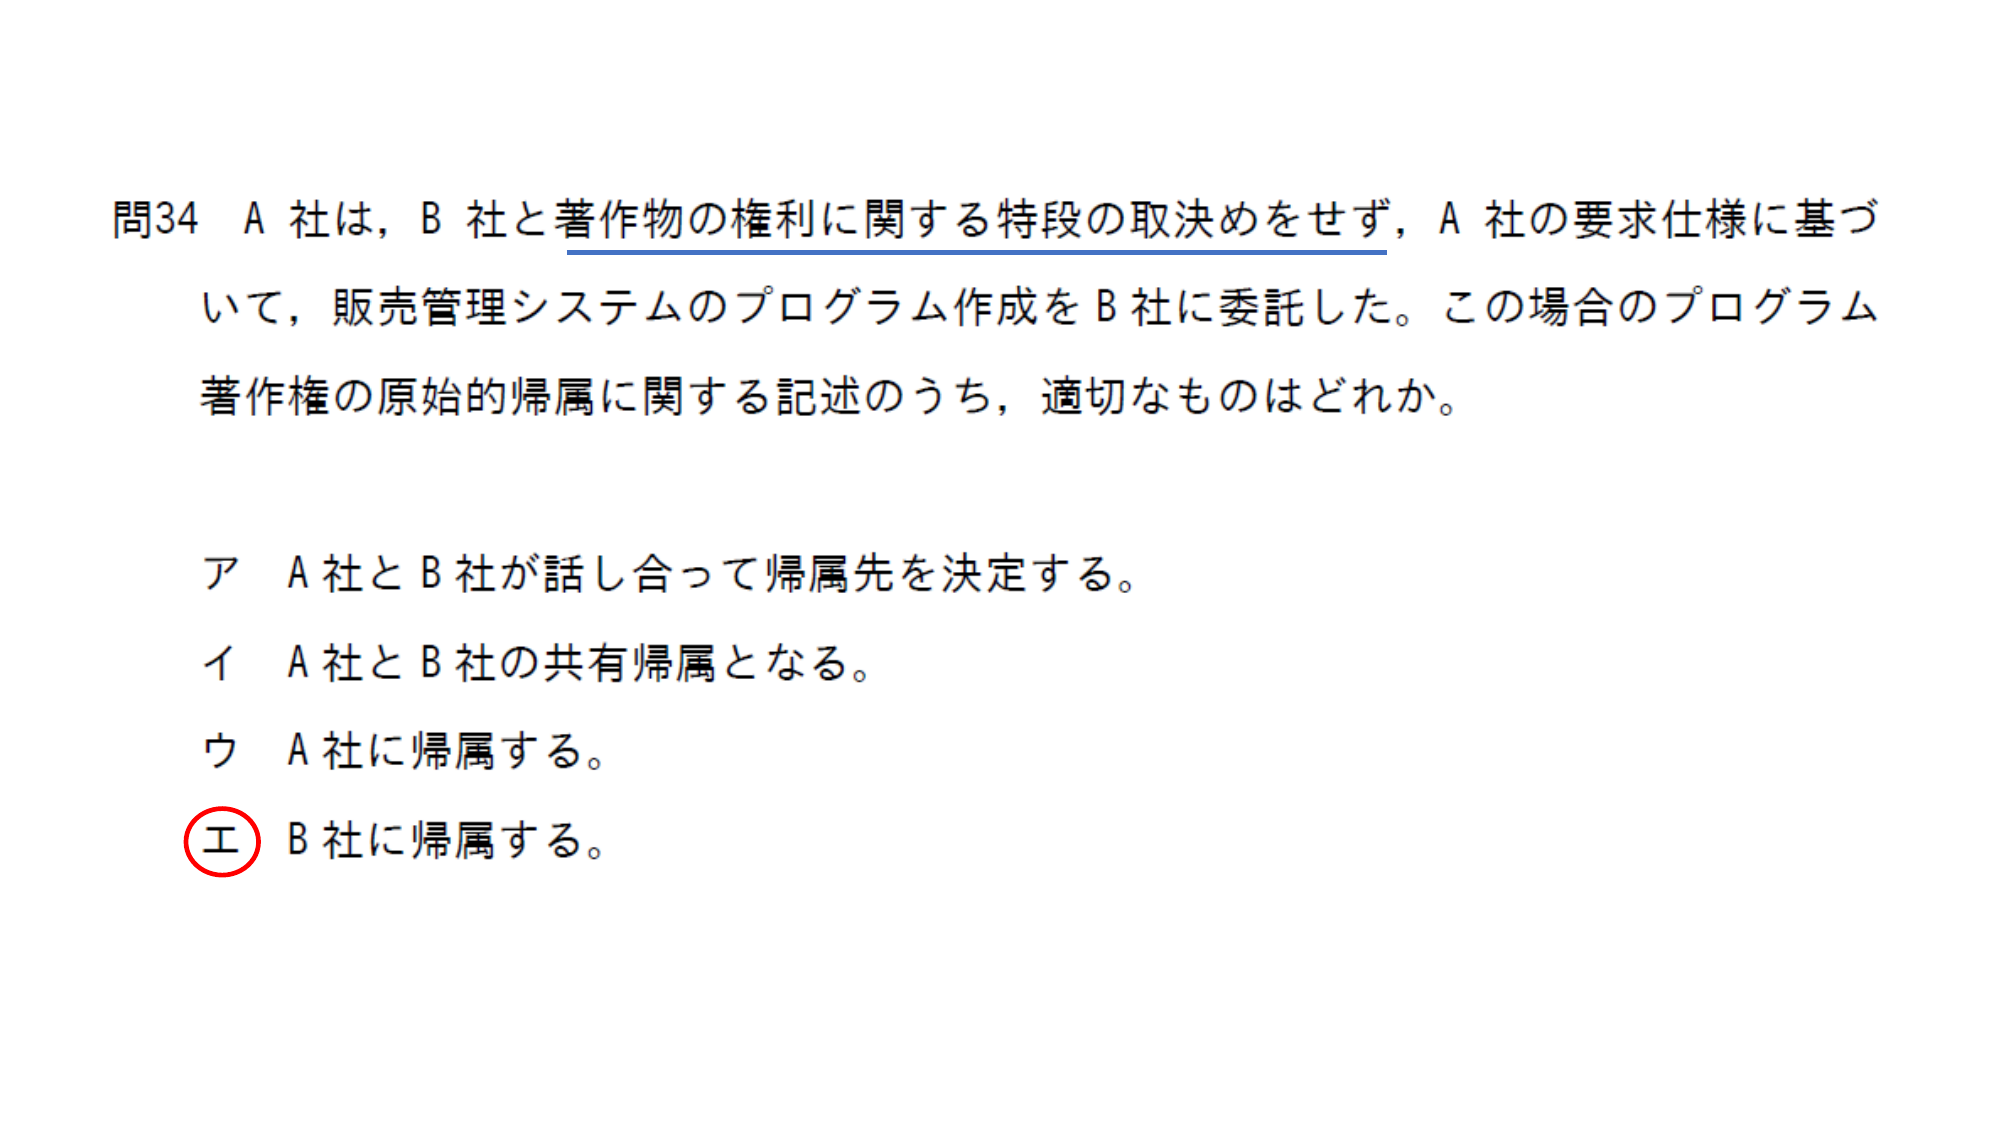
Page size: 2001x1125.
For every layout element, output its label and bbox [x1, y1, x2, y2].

picture [95, 168, 1905, 879]
